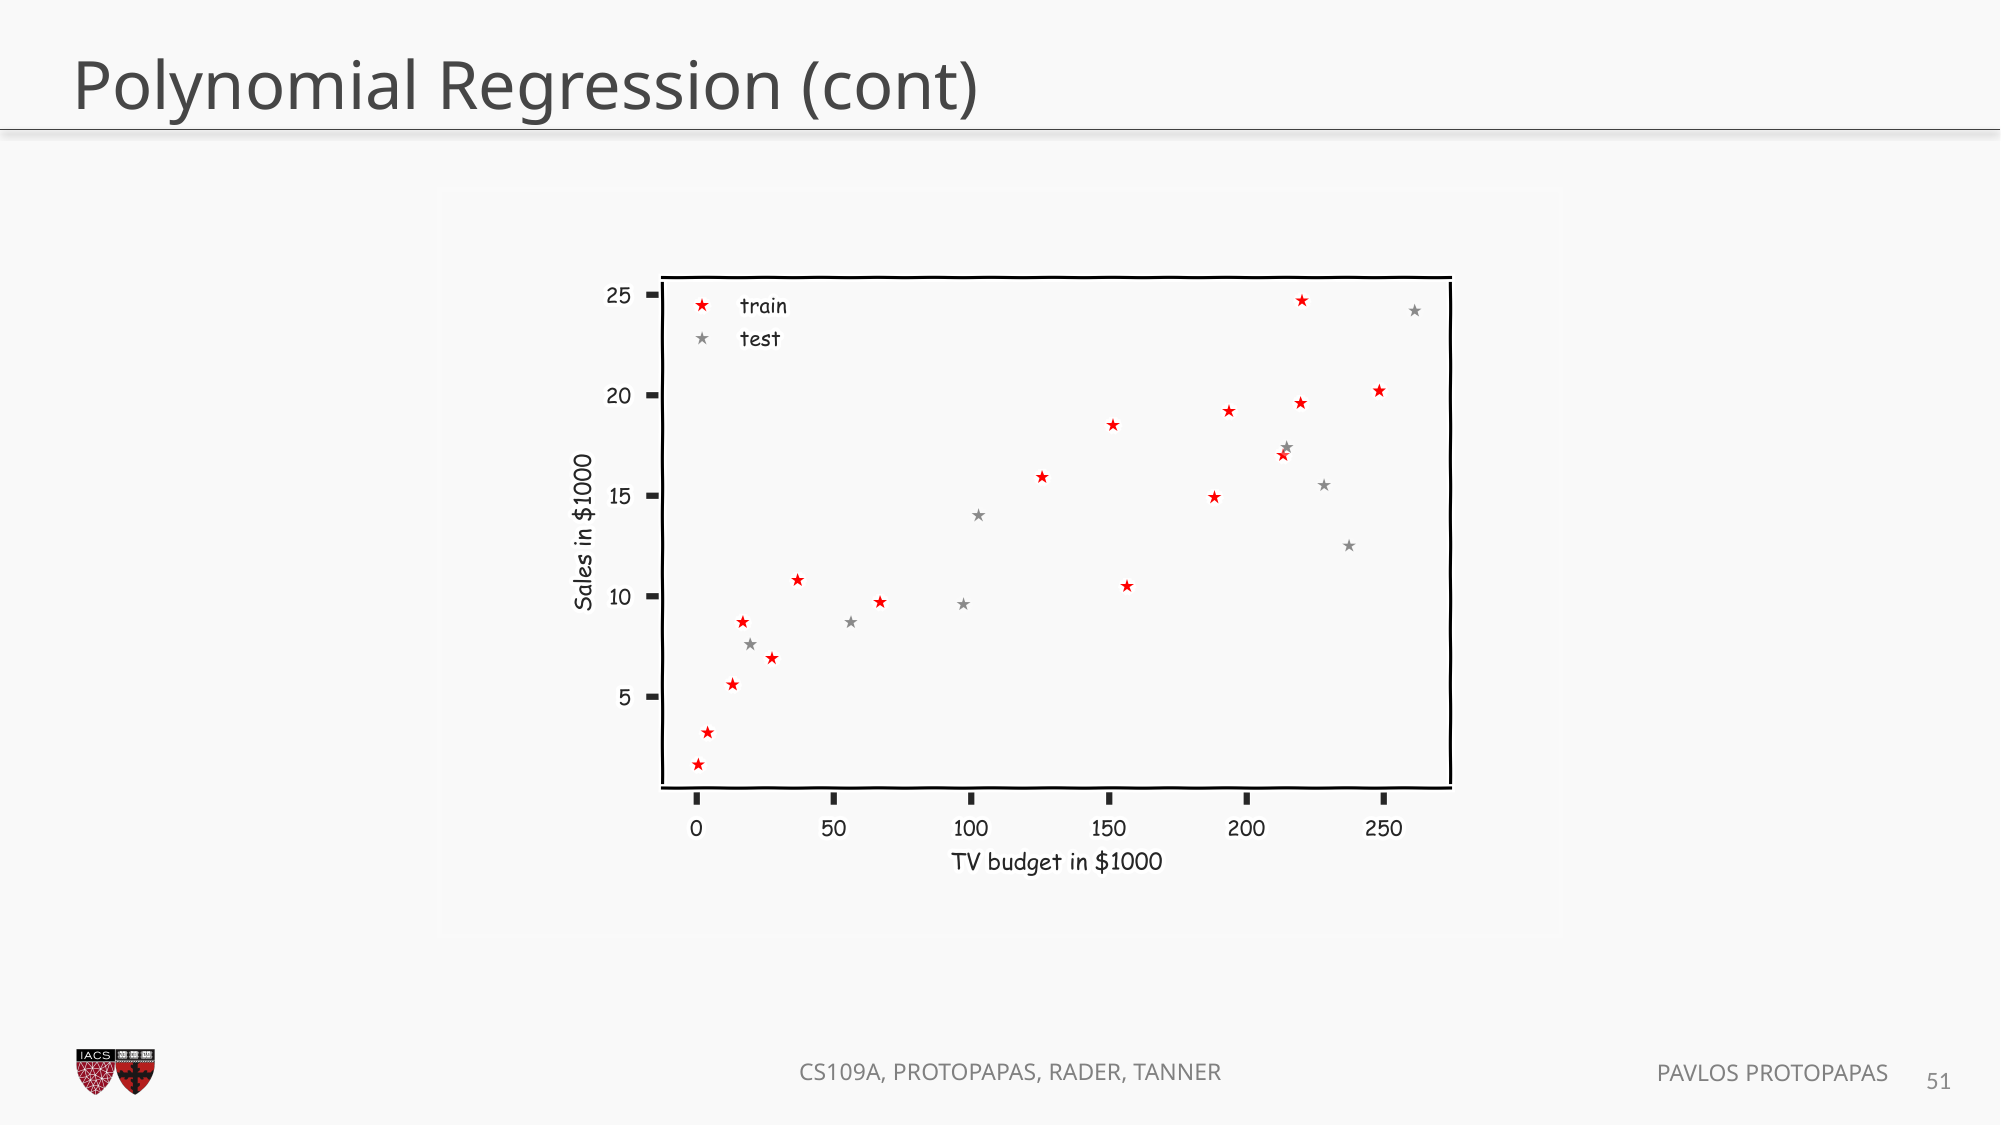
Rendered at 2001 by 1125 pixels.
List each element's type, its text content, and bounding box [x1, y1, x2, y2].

picture [437, 187, 1563, 938]
slide_number 51 [1500, 1050, 1967, 1110]
picture [75, 1049, 155, 1095]
title Polynomial Regression (cont) [57, 35, 1943, 162]
